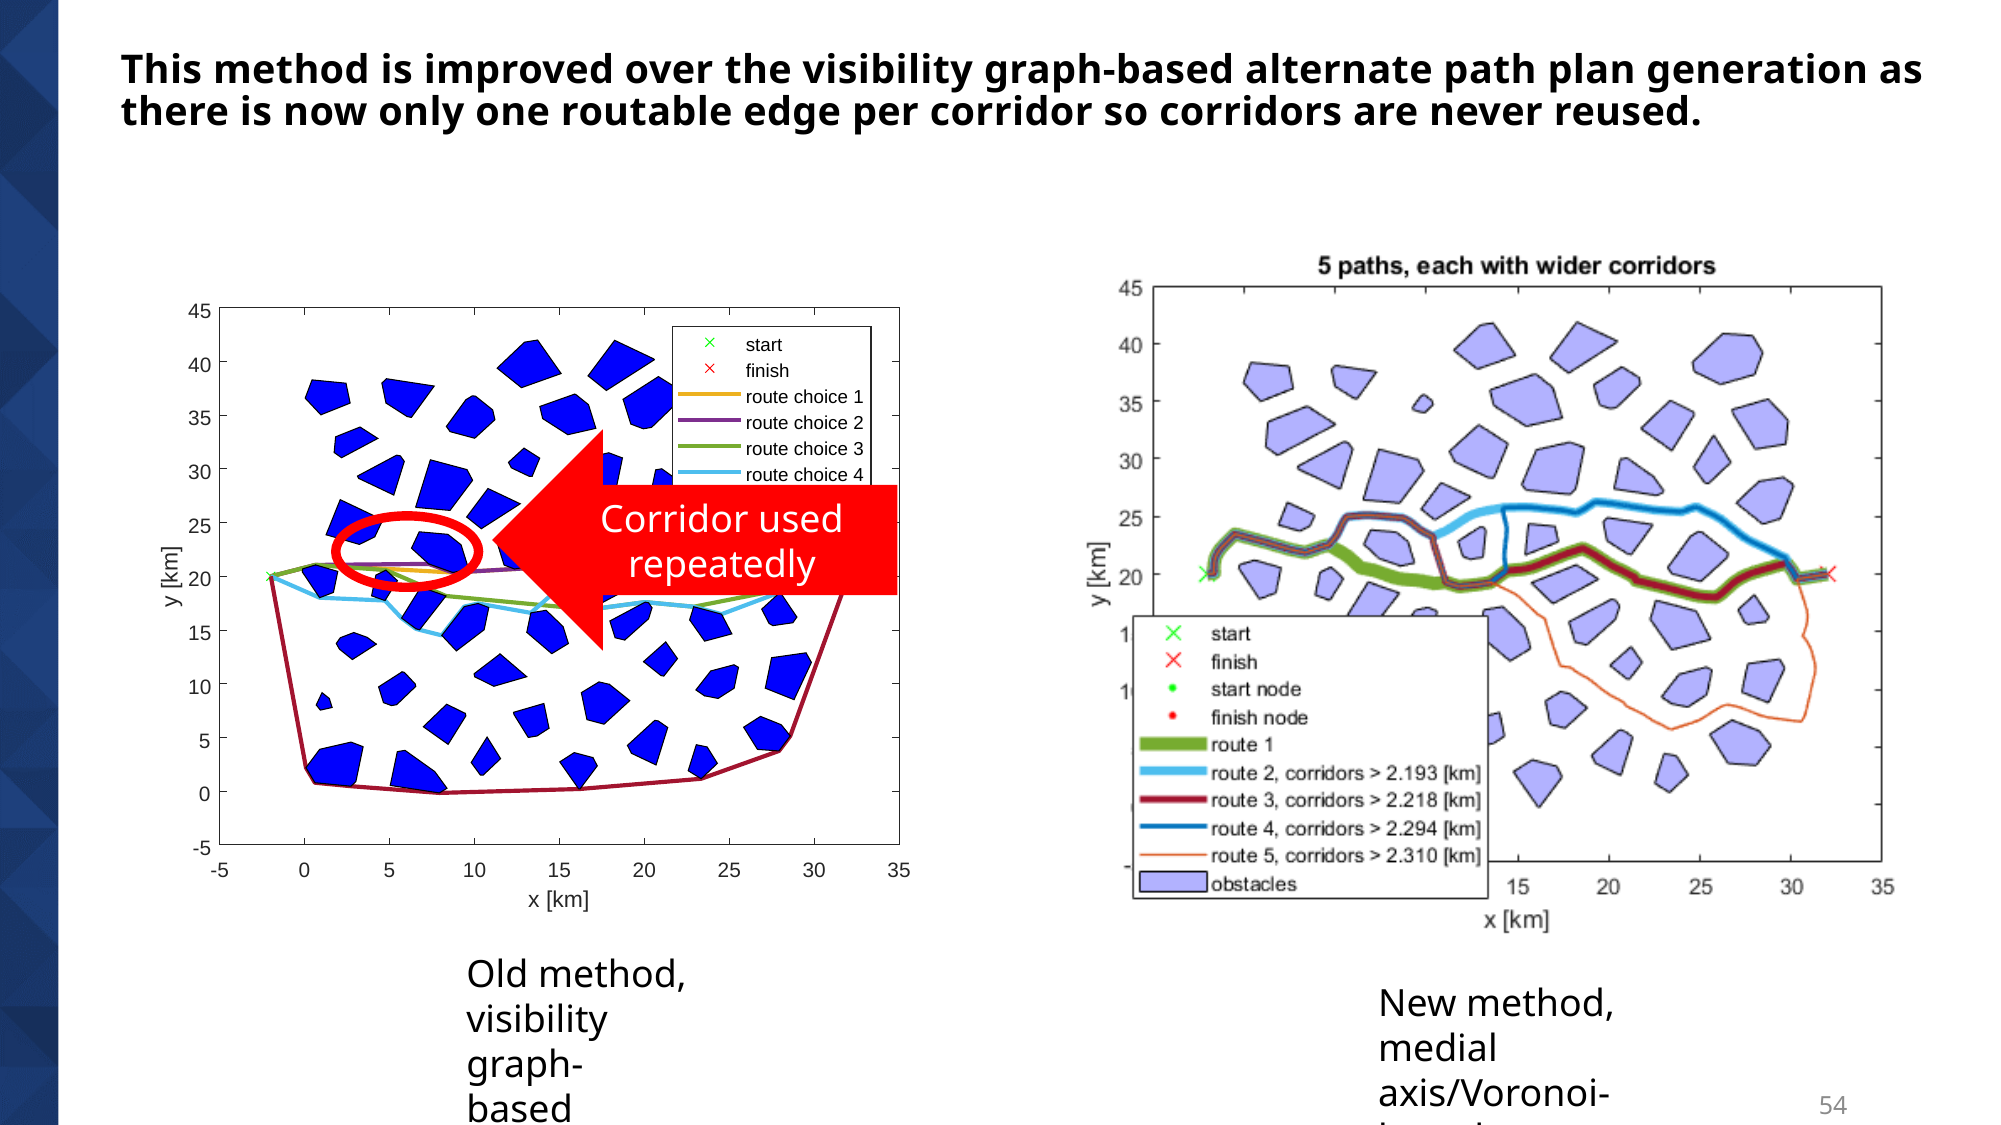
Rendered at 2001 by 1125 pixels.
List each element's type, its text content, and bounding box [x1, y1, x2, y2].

text_box Old method, visibility graph-based [451, 942, 704, 1125]
title This method is improved over the visibility graph-based alternate path plan generation as there is now only one routable edge per corridor so corridors are never reused. [105, 13, 1972, 142]
picture [0, 0, 2001, 1125]
slide_number 54 [1713, 1087, 1863, 1125]
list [1030, 234, 1972, 941]
text_box New method, medial axis/Voronoi-based [1363, 971, 1713, 1125]
